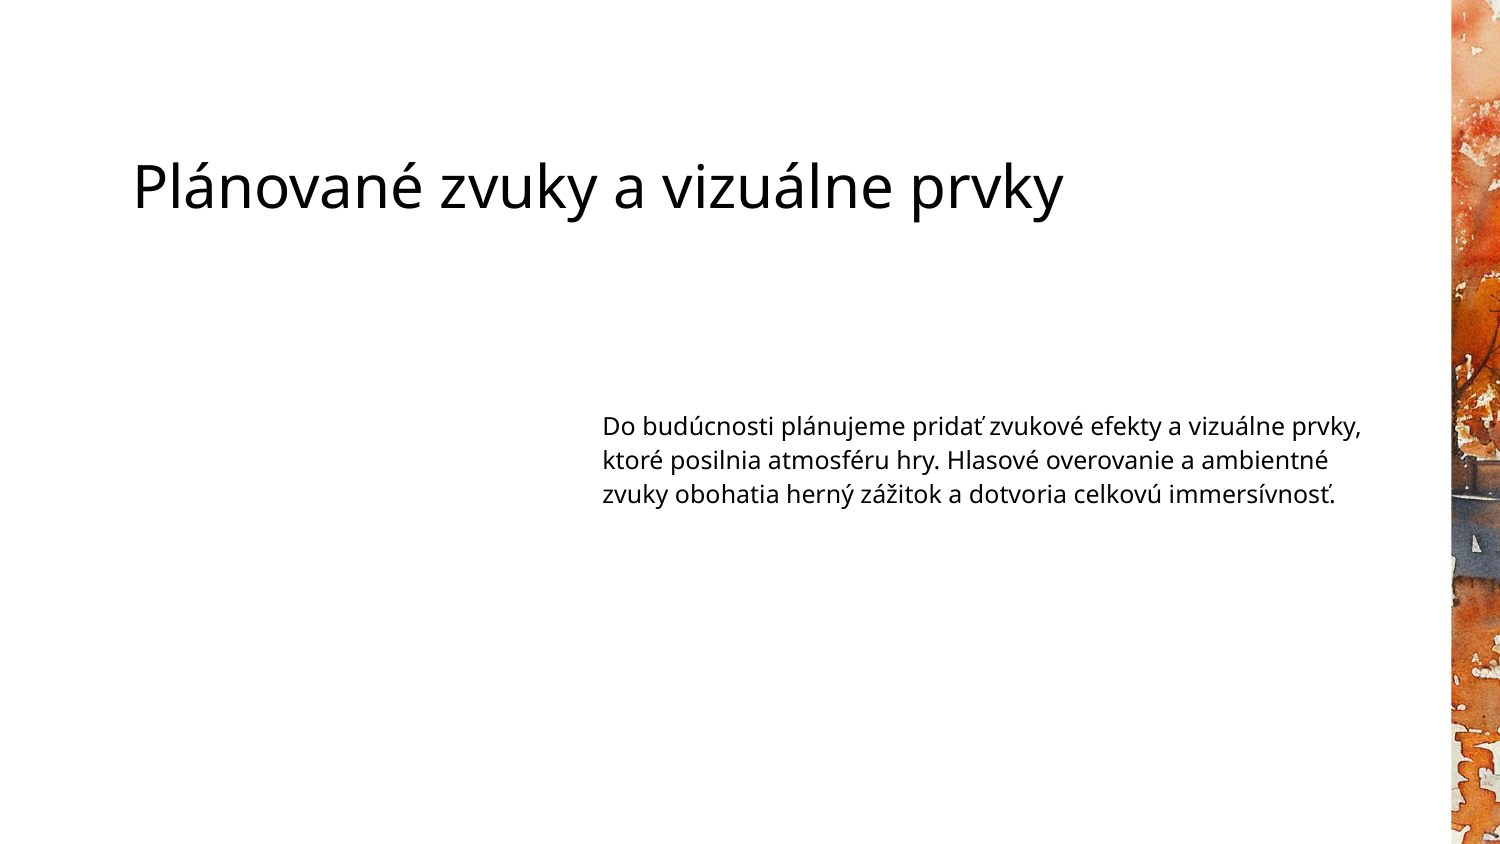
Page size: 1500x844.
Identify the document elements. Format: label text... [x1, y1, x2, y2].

title Plánované zvuky a vizuálne prvky [117, 129, 1383, 244]
list Do budúcnosti plánujeme pridať zvukové efekty a vizuálne prvky, ktoré posilnia atmosféru hry. Hlasové overovanie a ambientné zvuky obohatia herný zážitok a dotvoria celkovú immersívnosť. [549, 393, 1383, 714]
picture [1451, 0, 1500, 844]
